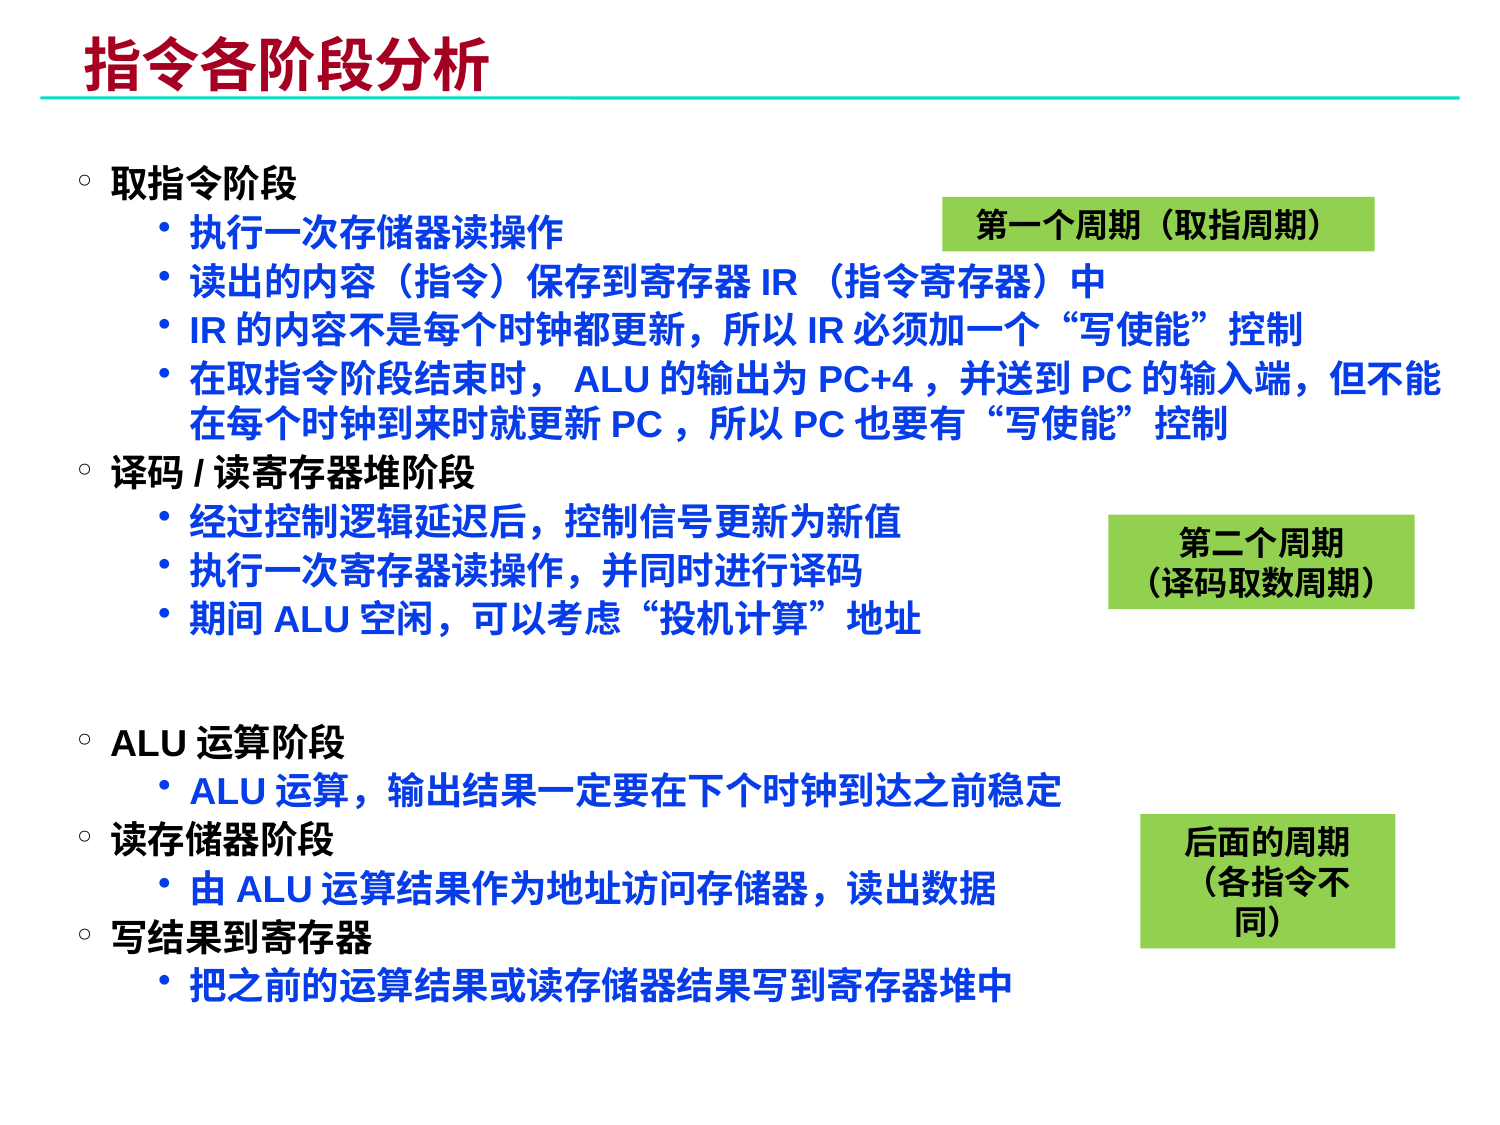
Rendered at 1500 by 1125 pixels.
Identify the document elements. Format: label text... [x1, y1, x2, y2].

title 指令各阶段分析 [72, 33, 720, 103]
text_box 第二个周期 （译码取数周期） [1108, 514, 1415, 610]
text_box 后面的周期（各指令不同） [1140, 814, 1396, 949]
text_box 第一个周期（取指周期） [942, 196, 1375, 252]
list 取指令阶段 执行一次存储器读操作 读出的内容（指令）保存到寄存器IR（指令寄存器）中 IR的内容不是每个时钟都更新，所以IR必须加一个“写使能”控制 在取指令阶段结束时，ALU的输出为PC+4，并送到PC的输入端，但不能在每个时钟到来时就更新PC，所以PC也要有“写使能”控制 译码/读寄存器堆阶段 经过控制逻辑延迟后，控制信号更新为新值 执行一次寄存器读操作，并同时进行译码 期间ALU空闲，可以考虑“投机计算”地址 ALU运算阶段 ALU运算，输出结果一定要在下个时钟到达之前稳定 读存储器阶段 由ALU运算结果作为地址访问存储器，读出数据 写结果到寄存器 把之前的运算结果或读存储器结果写到寄存器堆中 [66, 155, 1454, 1006]
